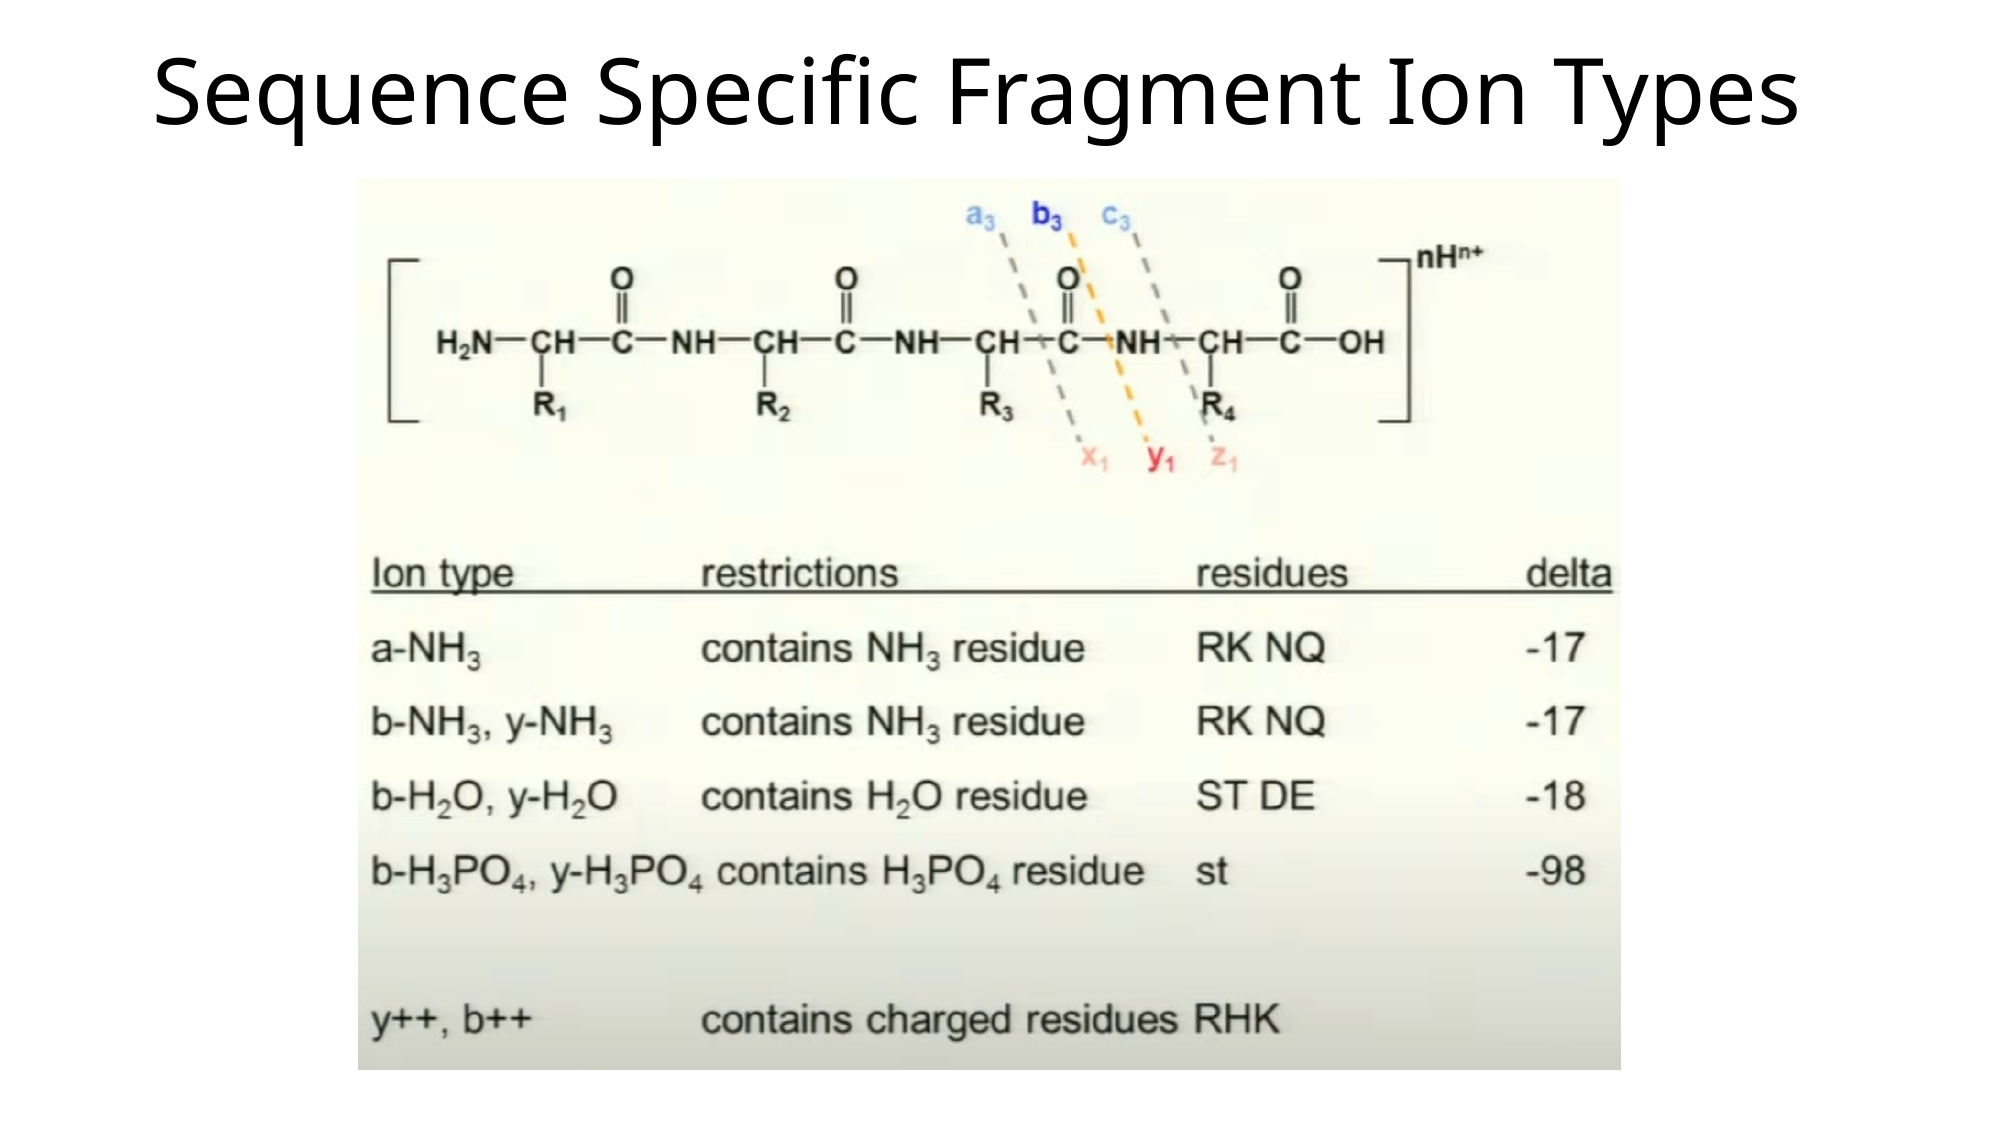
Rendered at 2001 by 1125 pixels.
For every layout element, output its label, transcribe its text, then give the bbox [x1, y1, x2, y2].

picture [358, 178, 1621, 1070]
title Sequence Specific Fragment Ion Types [137, 11, 1863, 179]
